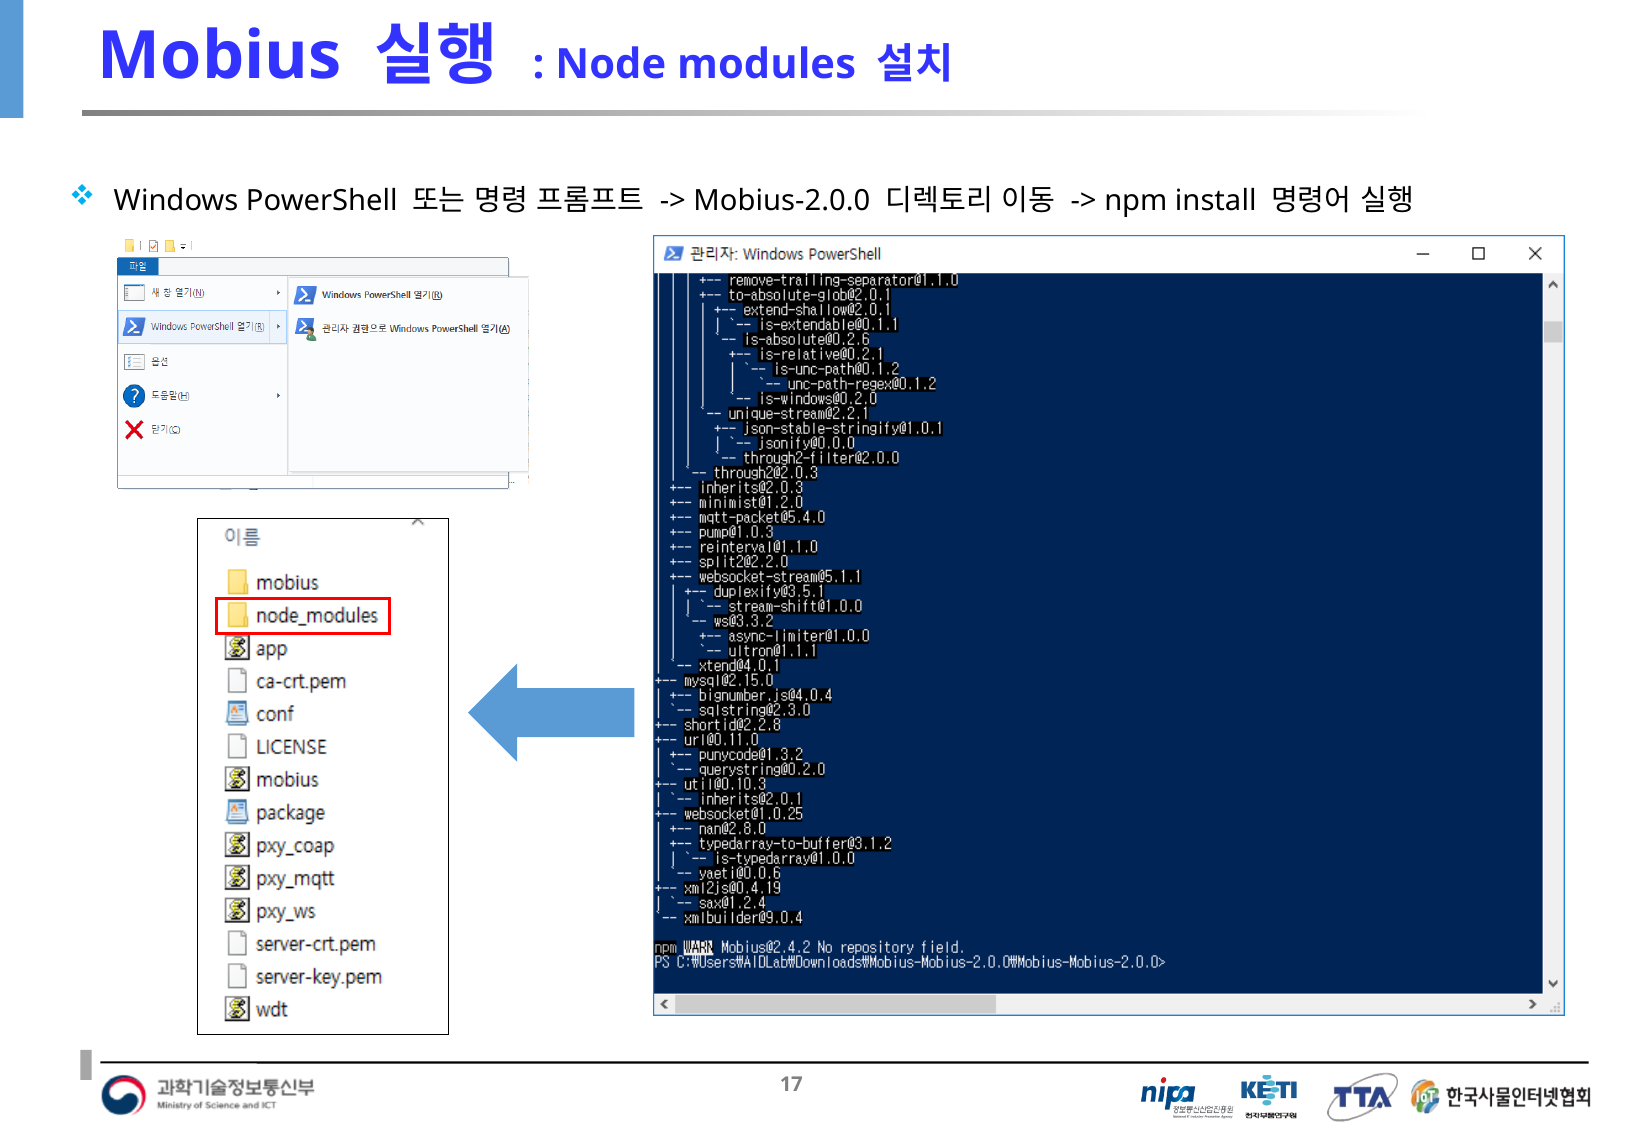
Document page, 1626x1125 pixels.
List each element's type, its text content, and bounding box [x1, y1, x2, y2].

picture [1409, 1078, 1592, 1115]
title Mobius 실행 : Node modules 설치 [82, 0, 1593, 114]
picture [197, 518, 449, 1035]
picture [1136, 1075, 1300, 1120]
picture [1327, 1056, 1398, 1125]
picture [100, 1067, 317, 1117]
text_box [466, 660, 636, 765]
text_box Windows PowerShell 또는 명령 프롬프트 -> Mobius-2.0.0 디렉토리 이동 -> npm install 명령어 실행 [54, 156, 1578, 1035]
picture [653, 235, 1565, 1016]
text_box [117, 236, 529, 490]
